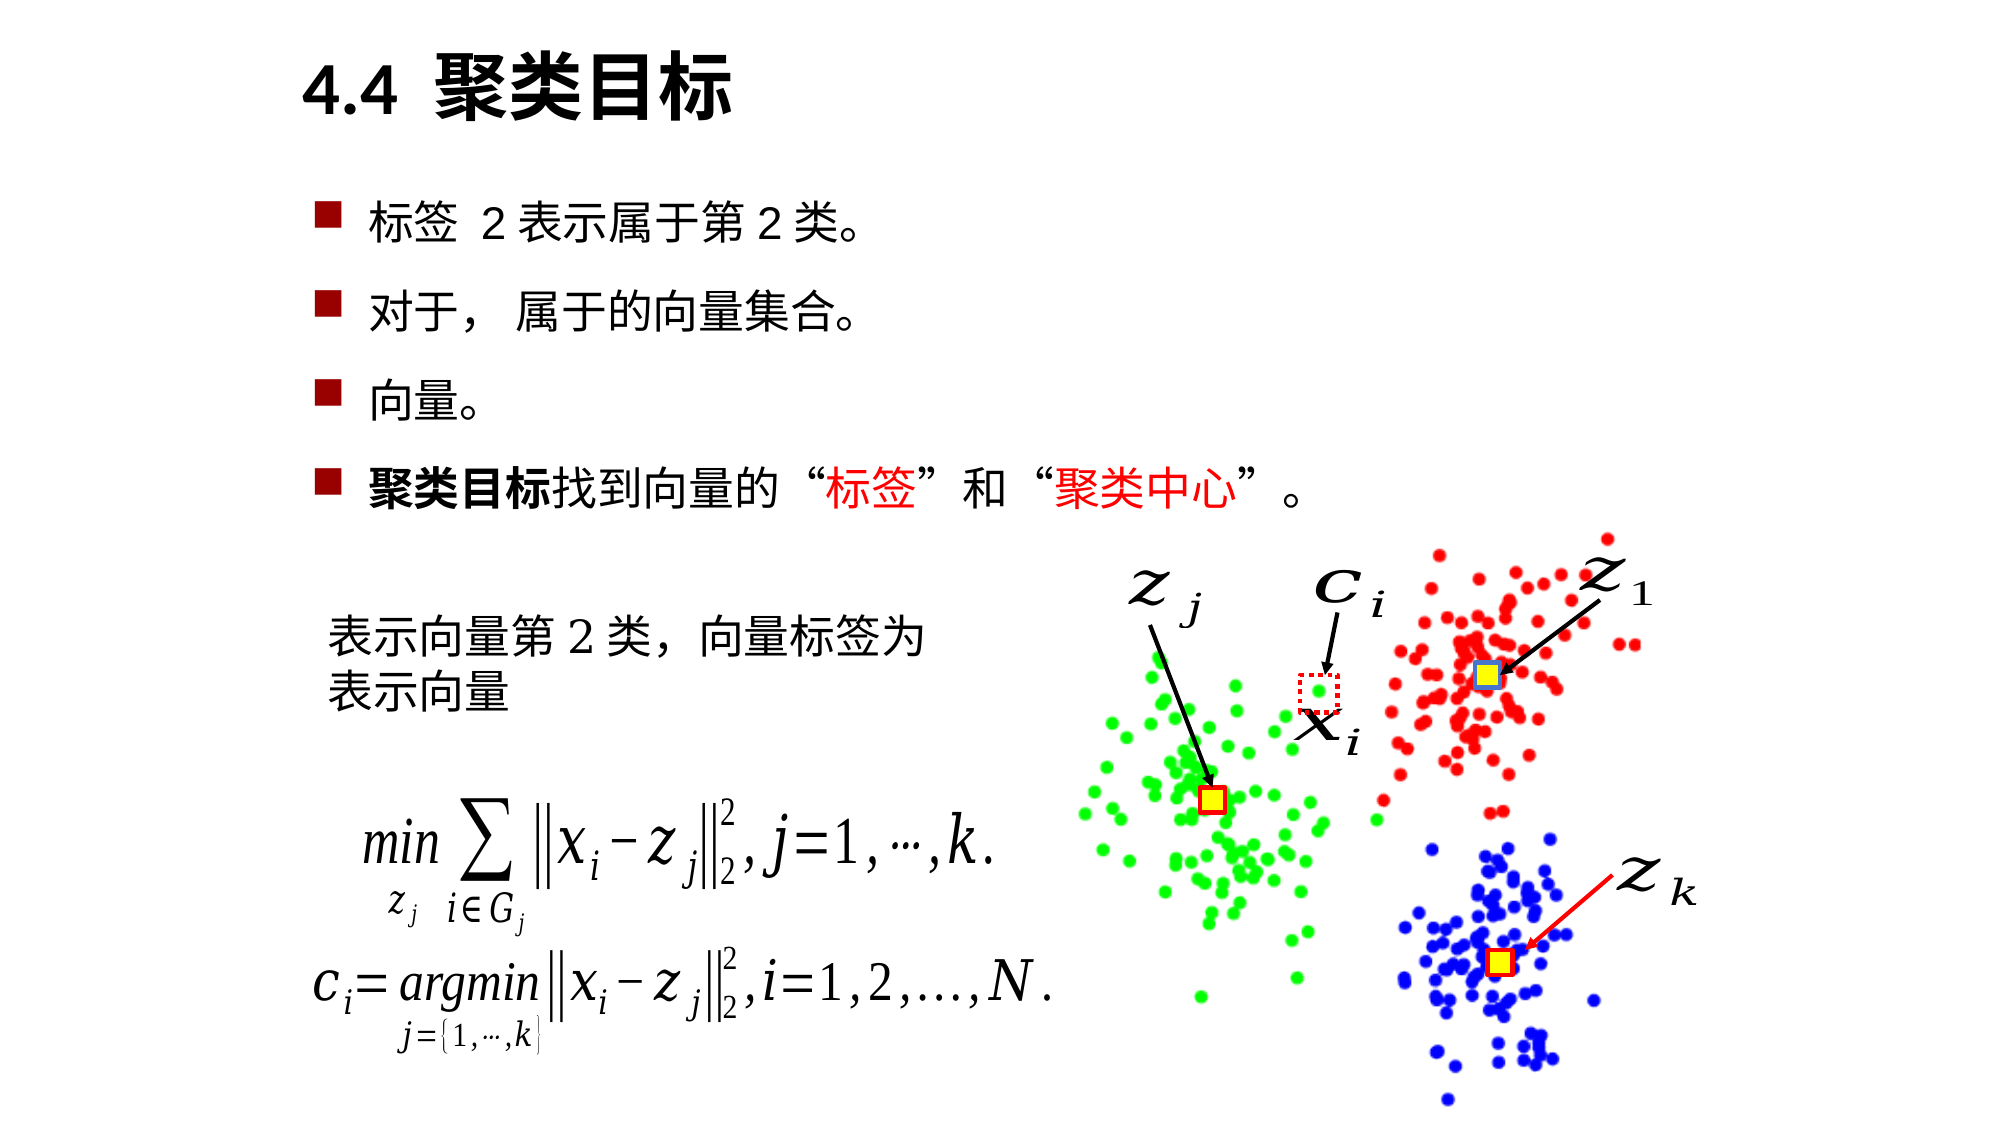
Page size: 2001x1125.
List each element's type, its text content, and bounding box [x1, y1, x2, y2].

picture [1061, 524, 1652, 1125]
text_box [1149, 624, 1213, 788]
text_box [1524, 874, 1613, 951]
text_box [1499, 599, 1601, 676]
text_box 4.4 聚类目标 [287, 37, 1732, 131]
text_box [1324, 611, 1338, 676]
